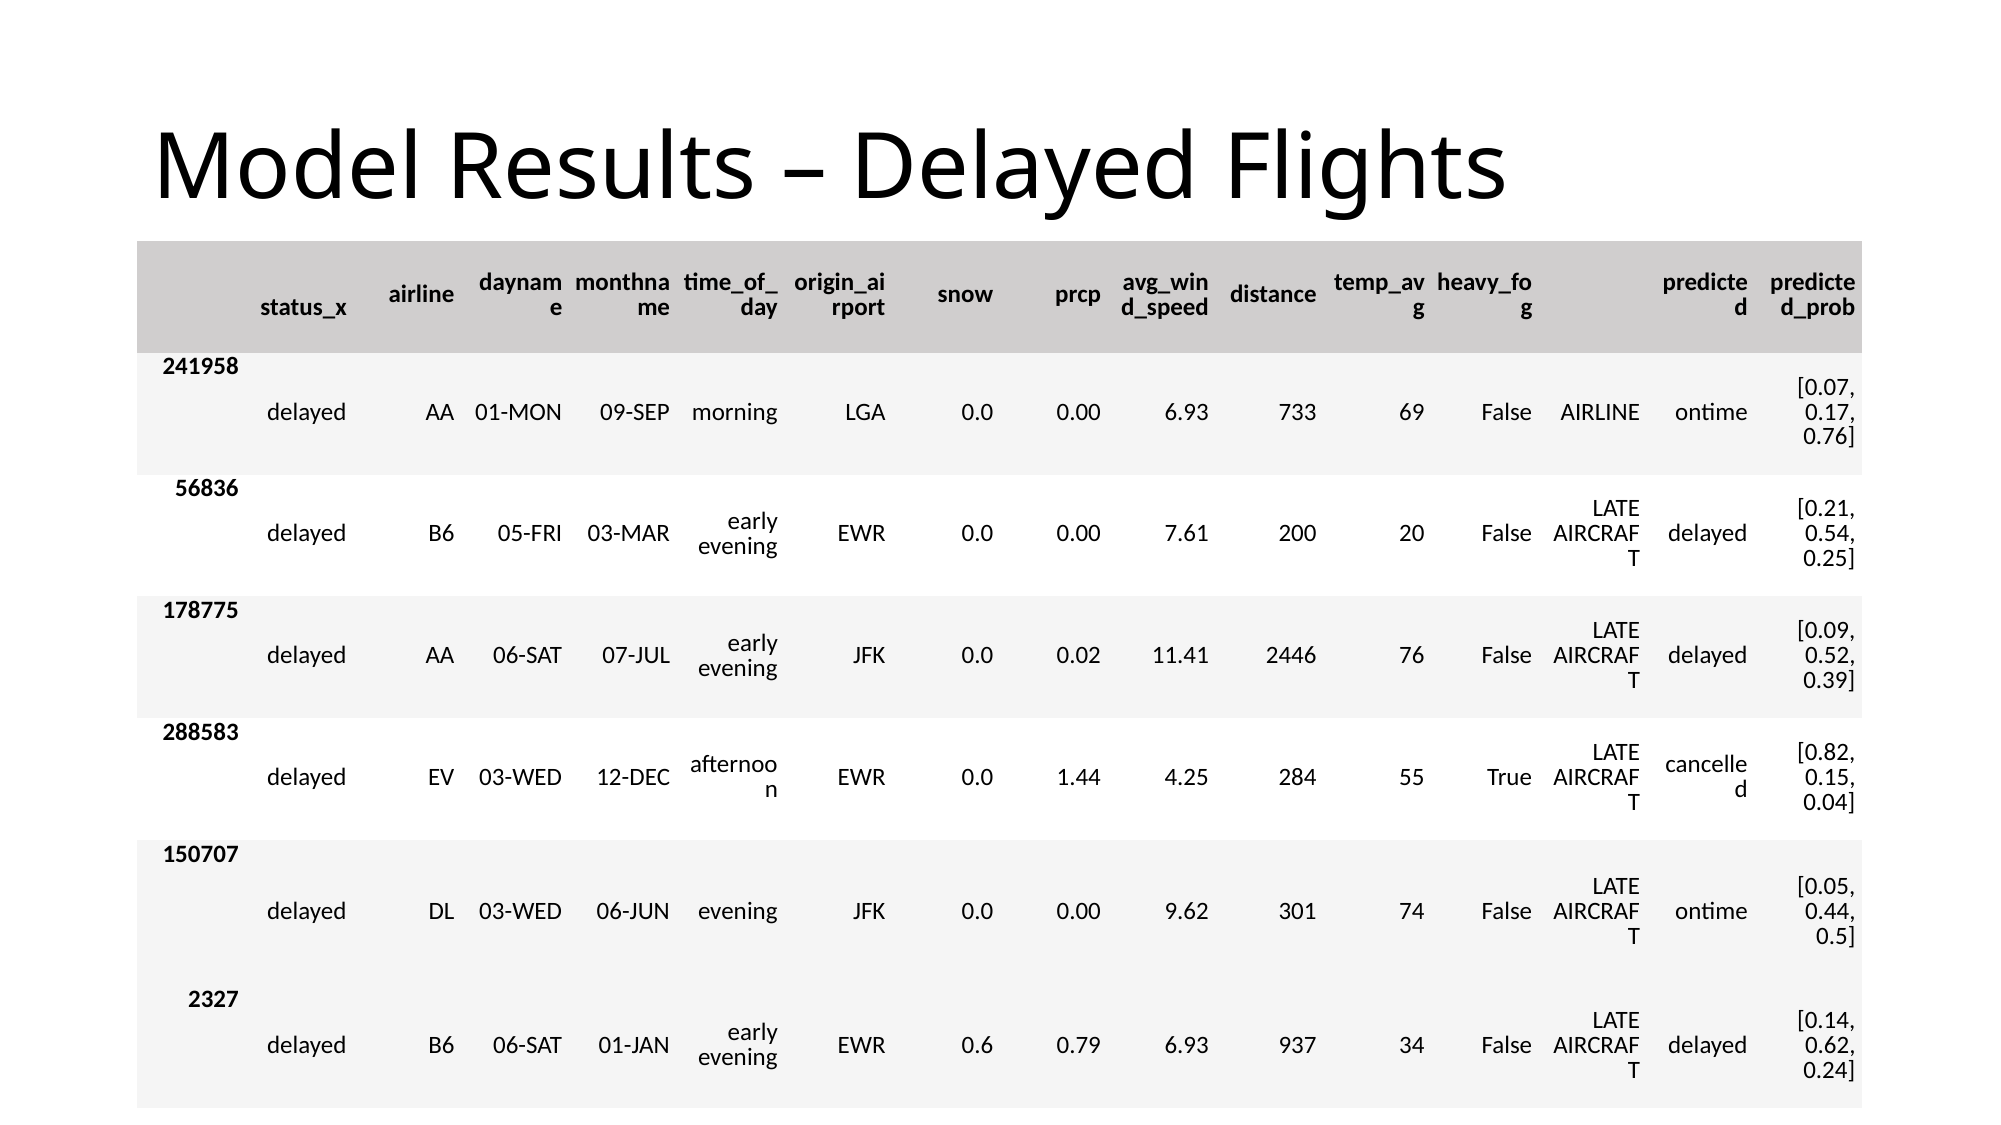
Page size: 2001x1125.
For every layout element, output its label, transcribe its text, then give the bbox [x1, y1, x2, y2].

table_cell delayed [245, 596, 353, 718]
table_cell delayed [245, 353, 353, 475]
table_cell cancelled [1646, 718, 1754, 840]
table_cell 2327 [137, 986, 245, 1108]
table_cell 0.00 [1000, 475, 1107, 596]
table_cell LATE AIRCRAFT [1539, 475, 1646, 596]
table_cell False [1431, 840, 1539, 986]
table_cell 0.0 [892, 718, 1000, 840]
table_cell 200 [1215, 475, 1323, 596]
table_cell ontime [1646, 353, 1754, 475]
table_cell 55 [1323, 718, 1431, 840]
table_cell 07-JUL [569, 596, 676, 718]
table_header status_x [245, 241, 353, 353]
table_cell 0.6 [892, 986, 1000, 1108]
table_cell delayed [245, 718, 353, 840]
table_cell 0.00 [1000, 840, 1107, 986]
table_header heavy_fog [1431, 241, 1539, 353]
table_header [1539, 241, 1646, 353]
table_cell evening [676, 840, 784, 986]
table_cell 56836 [137, 475, 245, 596]
table_cell LATE AIRCRAFT [1539, 840, 1646, 986]
table_cell [0.09, 0.52, 0.39] [1754, 596, 1862, 718]
table_cell [0.05, 0.44, 0.5] [1754, 840, 1862, 986]
table_cell 76 [1323, 596, 1431, 718]
table_cell delayed [245, 475, 353, 596]
table_cell 6.93 [1107, 353, 1215, 475]
table_cell 937 [1215, 986, 1323, 1108]
table_cell 09-SEP [569, 353, 676, 475]
table_cell AA [353, 596, 461, 718]
table_cell B6 [353, 475, 461, 596]
table_cell 34 [1323, 986, 1431, 1108]
table_header dayname [461, 241, 569, 353]
table_cell delayed [245, 986, 353, 1108]
table_cell EWR [784, 718, 892, 840]
table_cell 178775 [137, 596, 245, 718]
table_header airline [353, 241, 461, 353]
table_cell 733 [1215, 353, 1323, 475]
table_cell False [1431, 986, 1539, 1108]
table_cell 69 [1323, 353, 1431, 475]
table_header avg_wind_speed [1107, 241, 1215, 353]
table_cell early evening [676, 596, 784, 718]
table_cell 4.25 [1107, 718, 1215, 840]
table_cell EWR [784, 986, 892, 1108]
table_header prcp [1000, 241, 1107, 353]
table_cell 288583 [137, 718, 245, 840]
table_cell 301 [1215, 840, 1323, 986]
table_cell 20 [1323, 475, 1431, 596]
table_cell 03-MAR [569, 475, 676, 596]
table_cell 9.62 [1107, 840, 1215, 986]
table_header time_of_day [676, 241, 784, 353]
table_cell EV [353, 718, 461, 840]
table_cell 0.79 [1000, 986, 1107, 1108]
table_cell B6 [353, 986, 461, 1108]
table_header distance [1215, 241, 1323, 353]
table_cell 0.00 [1000, 353, 1107, 475]
table_cell 06-JUN [569, 840, 676, 986]
table_cell 03-WED [461, 718, 569, 840]
table_cell delayed [1646, 475, 1754, 596]
table_cell delayed [1646, 596, 1754, 718]
table_cell 1.44 [1000, 718, 1107, 840]
table_cell [0.07, 0.17, 0.76] [1754, 353, 1862, 475]
table_cell AA [353, 353, 461, 475]
table_cell 12-DEC [569, 718, 676, 840]
table_cell LGA [784, 353, 892, 475]
table_cell 0.0 [892, 840, 1000, 986]
table_cell 0.0 [892, 475, 1000, 596]
table_cell EWR [784, 475, 892, 596]
table_cell 06-SAT [461, 596, 569, 718]
table_cell [0.21, 0.54, 0.25] [1754, 475, 1862, 596]
table_cell JFK [784, 596, 892, 718]
table_header predicted_prob [1754, 241, 1862, 353]
table_cell 05-FRI [461, 475, 569, 596]
table_cell JFK [784, 840, 892, 986]
table_cell afternoon [676, 718, 784, 840]
table_cell AIRLINE [1539, 353, 1646, 475]
table_cell 06-SAT [461, 986, 569, 1108]
table_cell 241958 [137, 353, 245, 475]
table_cell [0.82, 0.15, 0.04] [1754, 718, 1862, 840]
table_cell LATE AIRCRAFT [1539, 718, 1646, 840]
table_cell 03-WED [461, 840, 569, 986]
table_cell delayed [1646, 986, 1754, 1108]
table_cell 0.0 [892, 596, 1000, 718]
table_cell [0.14, 0.62, 0.24] [1754, 986, 1862, 1108]
table_header temp_avg [1323, 241, 1431, 353]
table_cell 0.0 [892, 353, 1000, 475]
table_cell early evening [676, 986, 784, 1108]
table_cell 284 [1215, 718, 1323, 840]
table_cell LATE AIRCRAFT [1539, 986, 1646, 1108]
table_cell morning [676, 353, 784, 475]
table_cell delayed [245, 840, 353, 986]
table_cell 150707 [137, 840, 245, 986]
table_header monthname [569, 241, 676, 353]
table_cell 01-MON [461, 353, 569, 475]
table_header [137, 241, 245, 353]
table_cell LATE AIRCRAFT [1539, 596, 1646, 718]
table_cell 01-JAN [569, 986, 676, 1108]
table_header origin_airport [784, 241, 892, 353]
table_cell DL [353, 840, 461, 986]
table_header predicted [1646, 241, 1754, 353]
table_cell True [1431, 718, 1539, 840]
table_header snow [892, 241, 1000, 353]
table_cell early evening [676, 475, 784, 596]
table_cell 74 [1323, 840, 1431, 986]
table_cell 11.41 [1107, 596, 1215, 718]
table_cell 6.93 [1107, 986, 1215, 1108]
title Model Results – Delayed Flights [137, 59, 1863, 278]
table_cell 0.02 [1000, 596, 1107, 718]
table_cell 2446 [1215, 596, 1323, 718]
table_cell False [1431, 353, 1539, 475]
table_cell False [1431, 475, 1539, 596]
table_cell ontime [1646, 840, 1754, 986]
table_cell False [1431, 596, 1539, 718]
table_cell 7.61 [1107, 475, 1215, 596]
